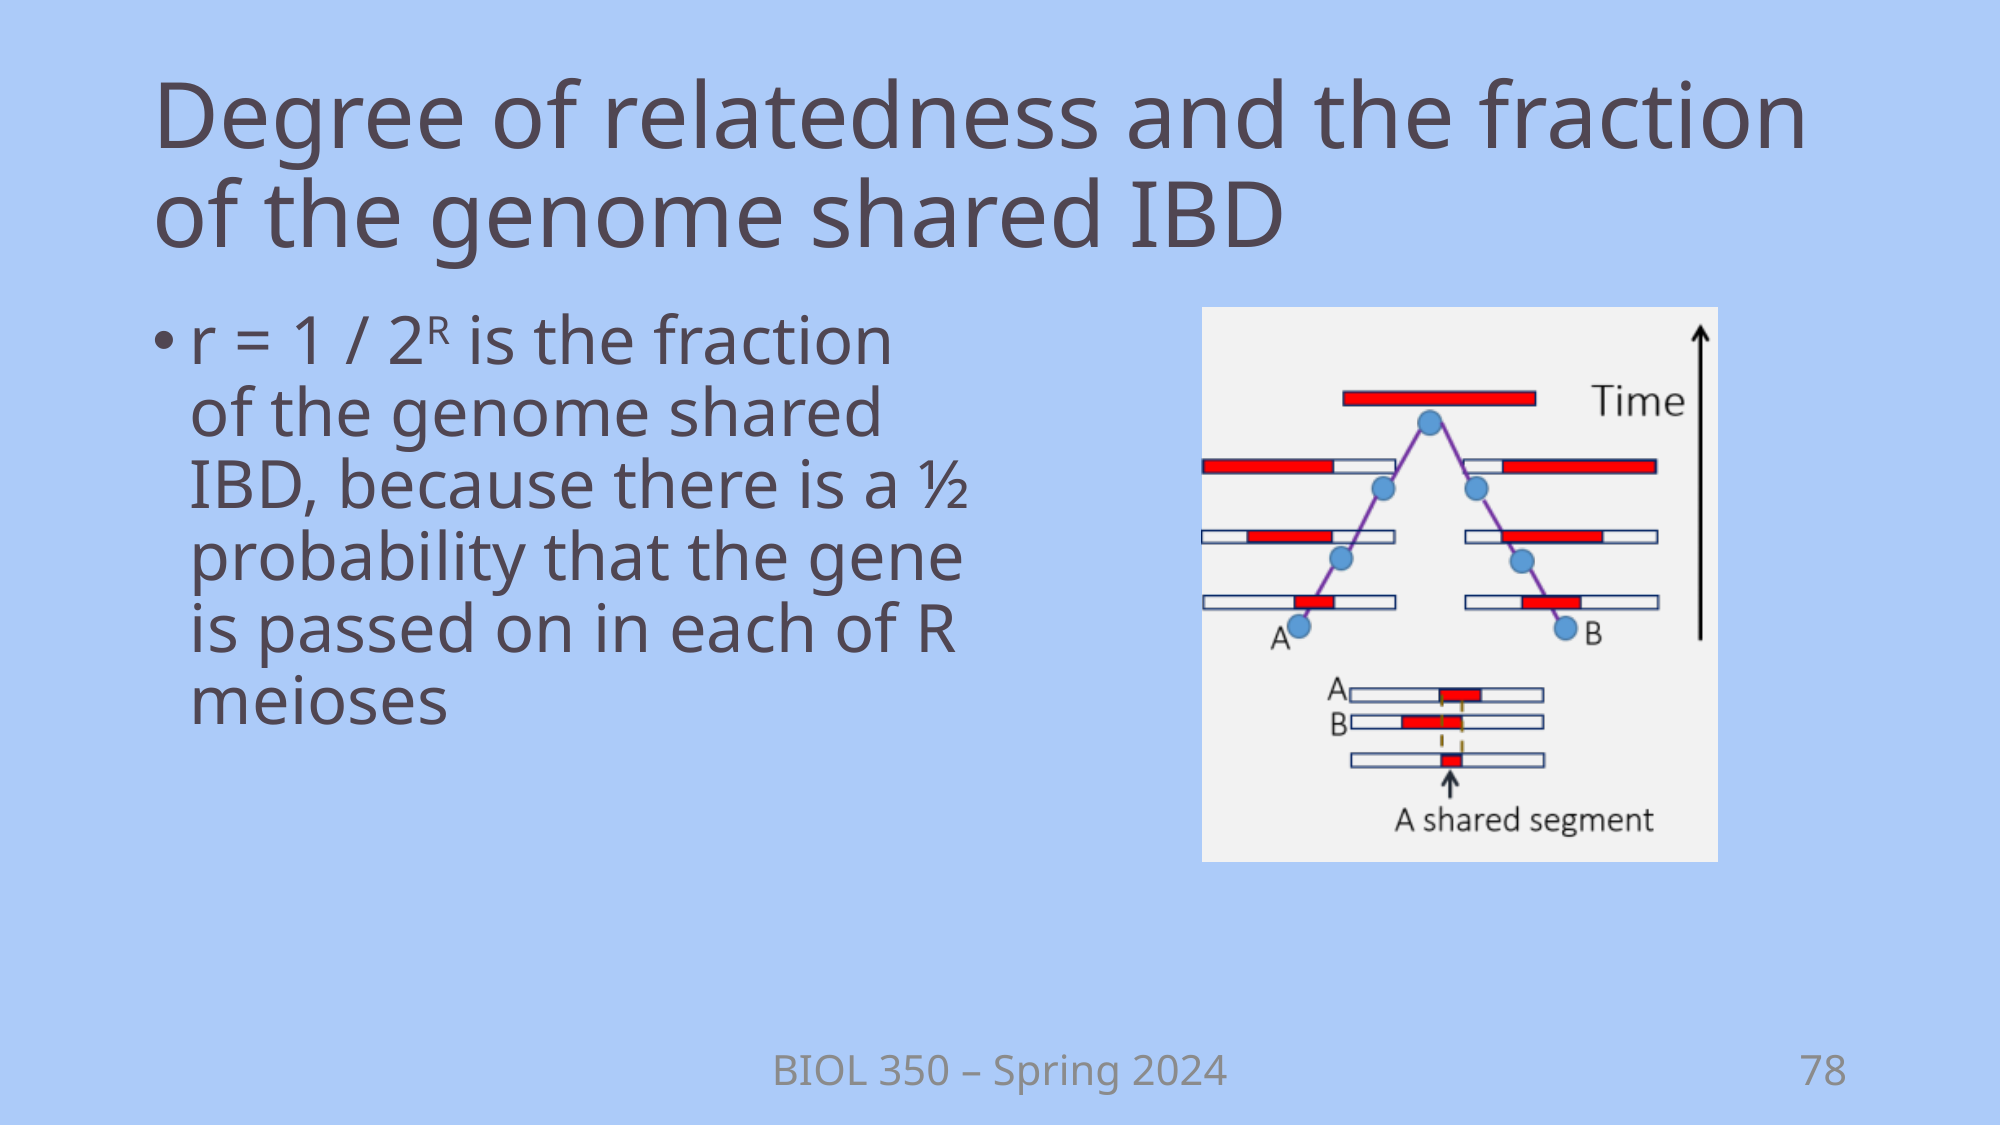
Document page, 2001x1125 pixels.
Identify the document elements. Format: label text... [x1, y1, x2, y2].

list r = 1 / 2R is the fraction of the genome shared IBD, because there is a ½ probability that the gene is passed on in each of R meioses [137, 299, 988, 1014]
slide_number 78 [1412, 1042, 1863, 1103]
title Degree of relatedness and the fraction of the genome shared IBD [137, 59, 1863, 278]
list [1201, 306, 1719, 863]
footer BIOL 350 – Spring 2024 [662, 1042, 1338, 1103]
